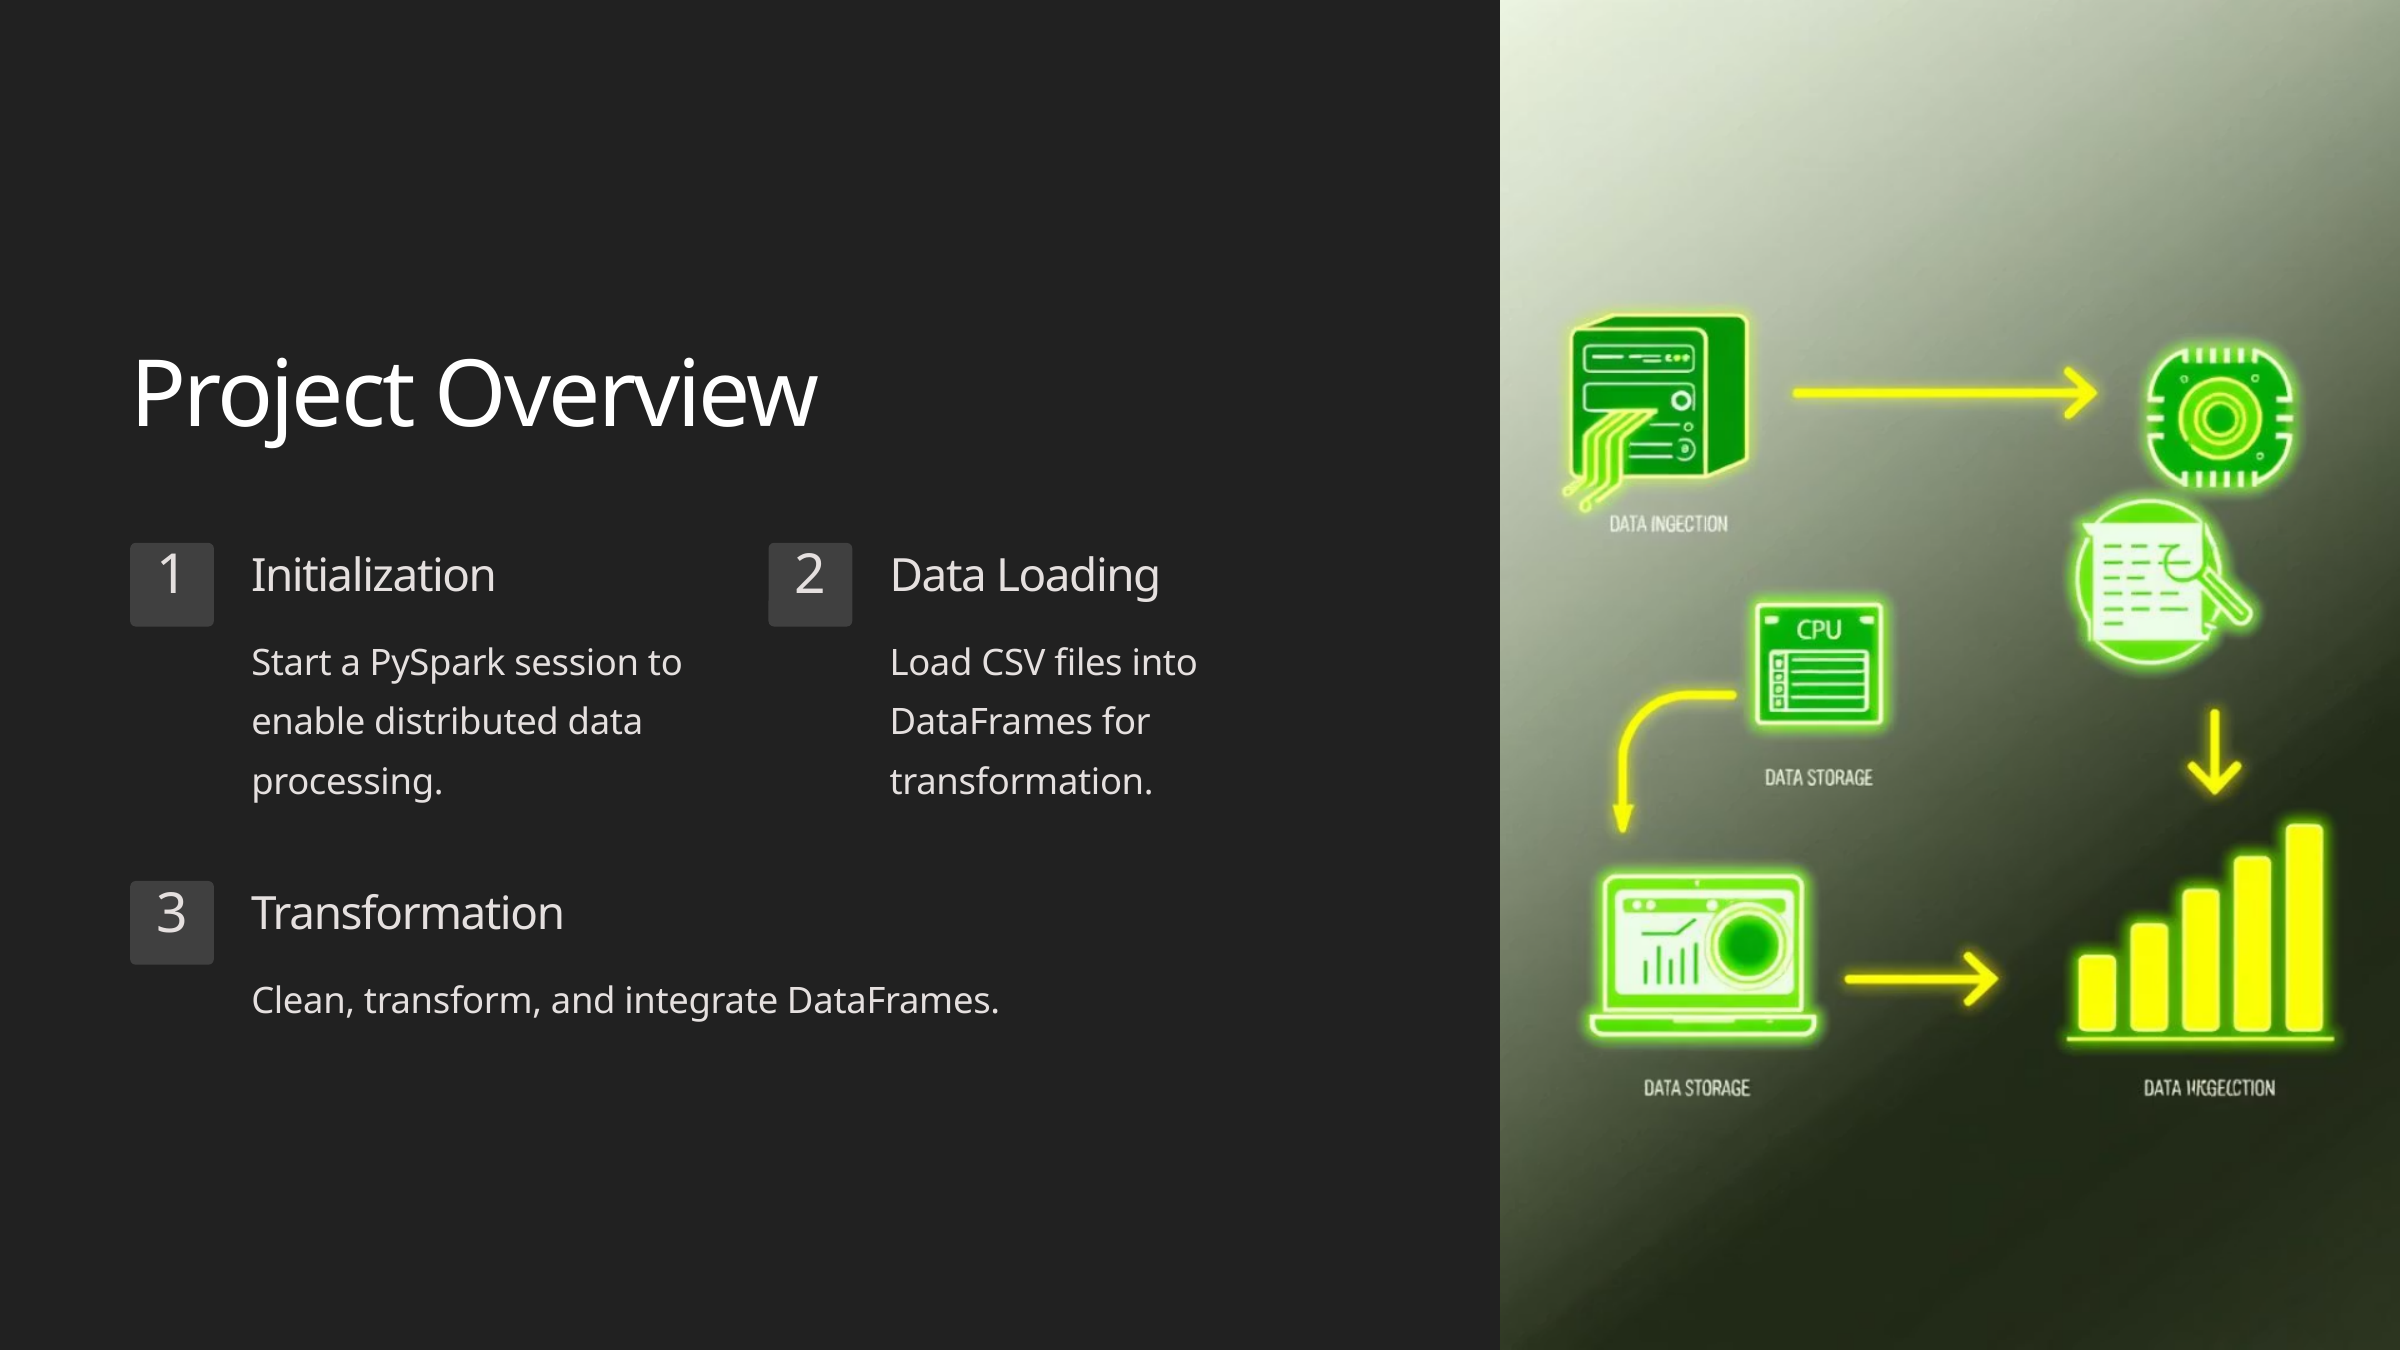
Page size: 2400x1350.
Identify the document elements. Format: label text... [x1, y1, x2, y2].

picture [1499, 0, 2400, 1350]
text_box [768, 542, 853, 627]
text_box Project Overview [130, 328, 1061, 446]
text_box Clean, transform, and integrate DataFrames. [251, 961, 1370, 1021]
text_box [130, 542, 214, 627]
text_box Load CSV files into DataFrames for transformation. [889, 623, 1370, 802]
text_box Data Loading [889, 542, 1355, 601]
text_box Transformation [251, 880, 717, 940]
text_box [130, 880, 214, 965]
text_box Start a PySpark session to enable distributed data processing. [251, 623, 732, 802]
text_box 2 [782, 549, 839, 620]
text_box Initialization [251, 542, 717, 601]
text_box 1 [144, 549, 200, 620]
text_box 3 [144, 888, 200, 958]
